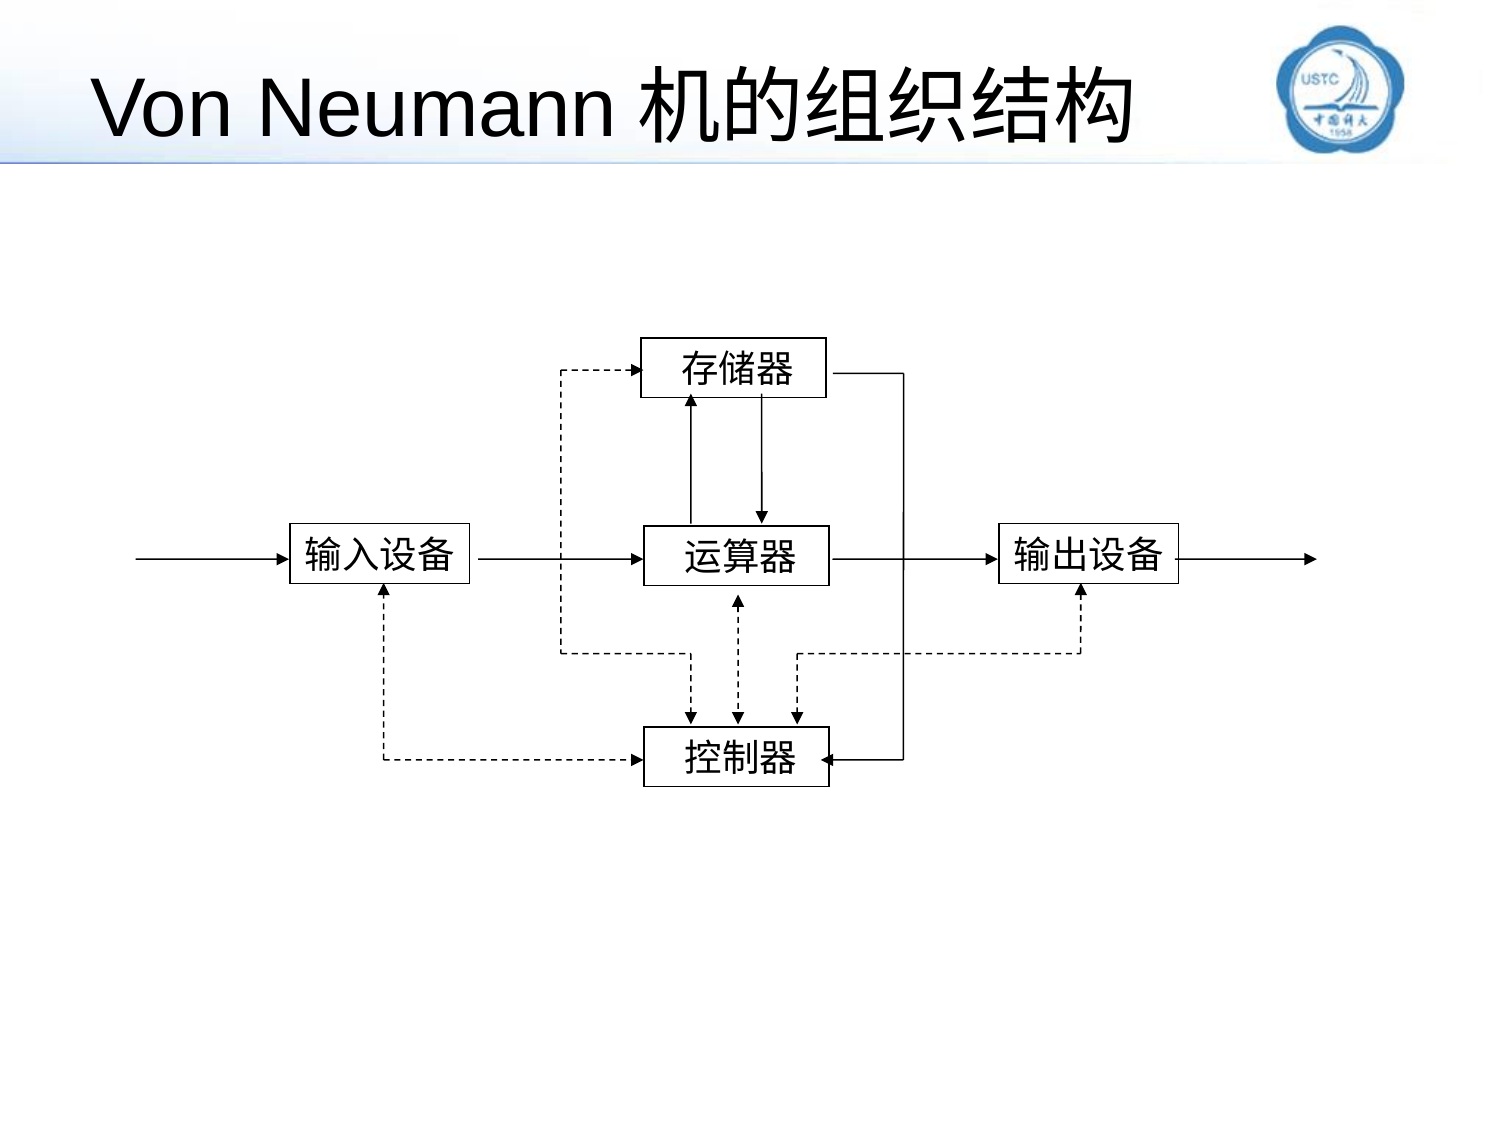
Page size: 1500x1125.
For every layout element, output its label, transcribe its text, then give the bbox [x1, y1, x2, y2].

picture [0, 0, 1500, 164]
title Von Neumann机的组织结构 [75, 45, 1425, 161]
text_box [135, 337, 1318, 789]
